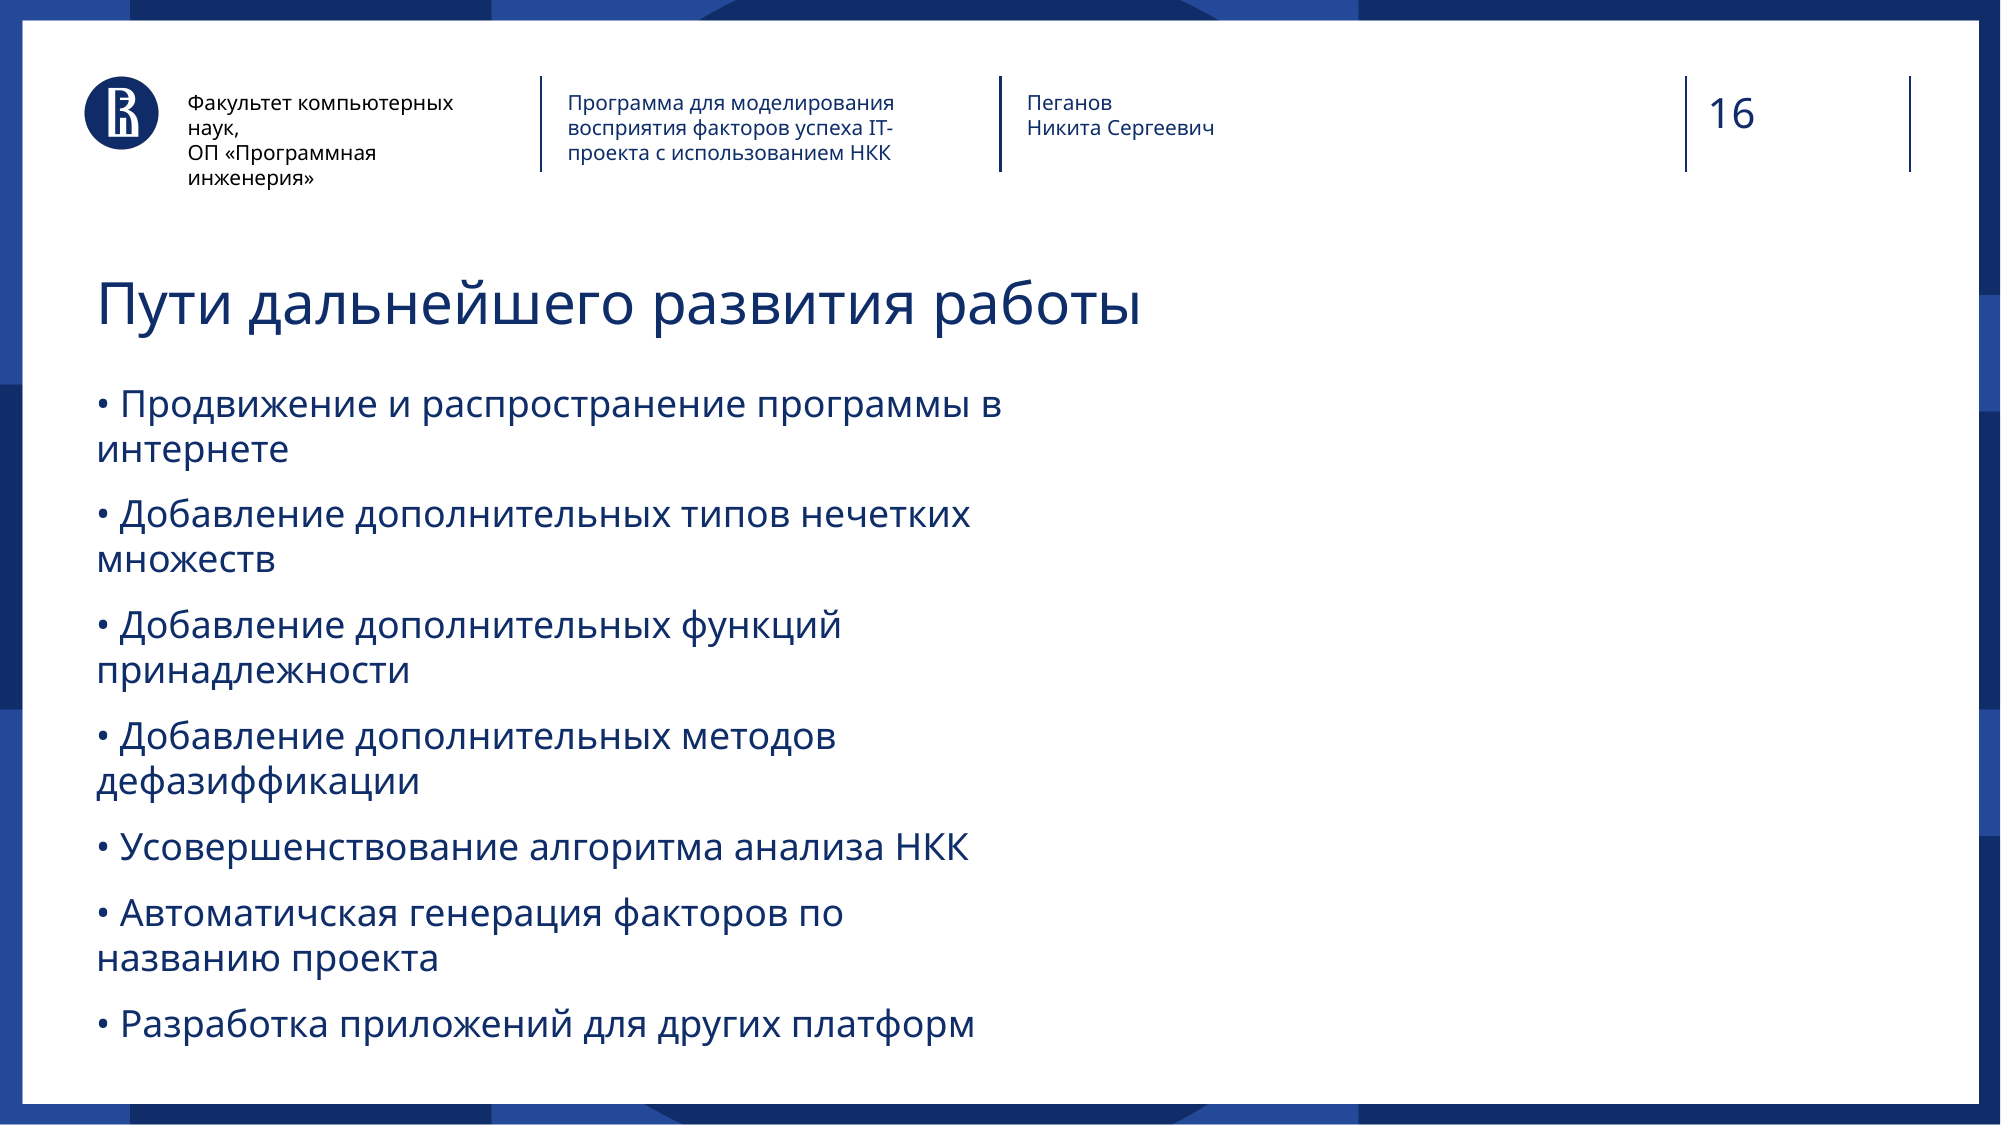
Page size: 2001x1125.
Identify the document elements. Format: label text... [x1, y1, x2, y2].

title Пути дальнейшего развития работы [96, 266, 1927, 351]
list Факультет компьютерных наук, ОП «Программная инженерия» [187, 90, 500, 159]
list Пеганов Никита Сергеевич [1026, 90, 1367, 157]
list Программа для моделирования восприятия факторов успеха IТ-проекта с использованием НКК [567, 90, 907, 157]
list • Продвижение и распространение программы в интернете • Добавление дополнительных типов нечетких множеств • Добавление дополнительных функций принадлежности • Добавление дополнительных методов дефазиффикации • Усовершенствование алгоритма анализа НКК • Автоматичская генерация факторов по названию проекта • Разработка приложений для других платформ [96, 379, 1011, 1125]
picture [0, 0, 2001, 1125]
